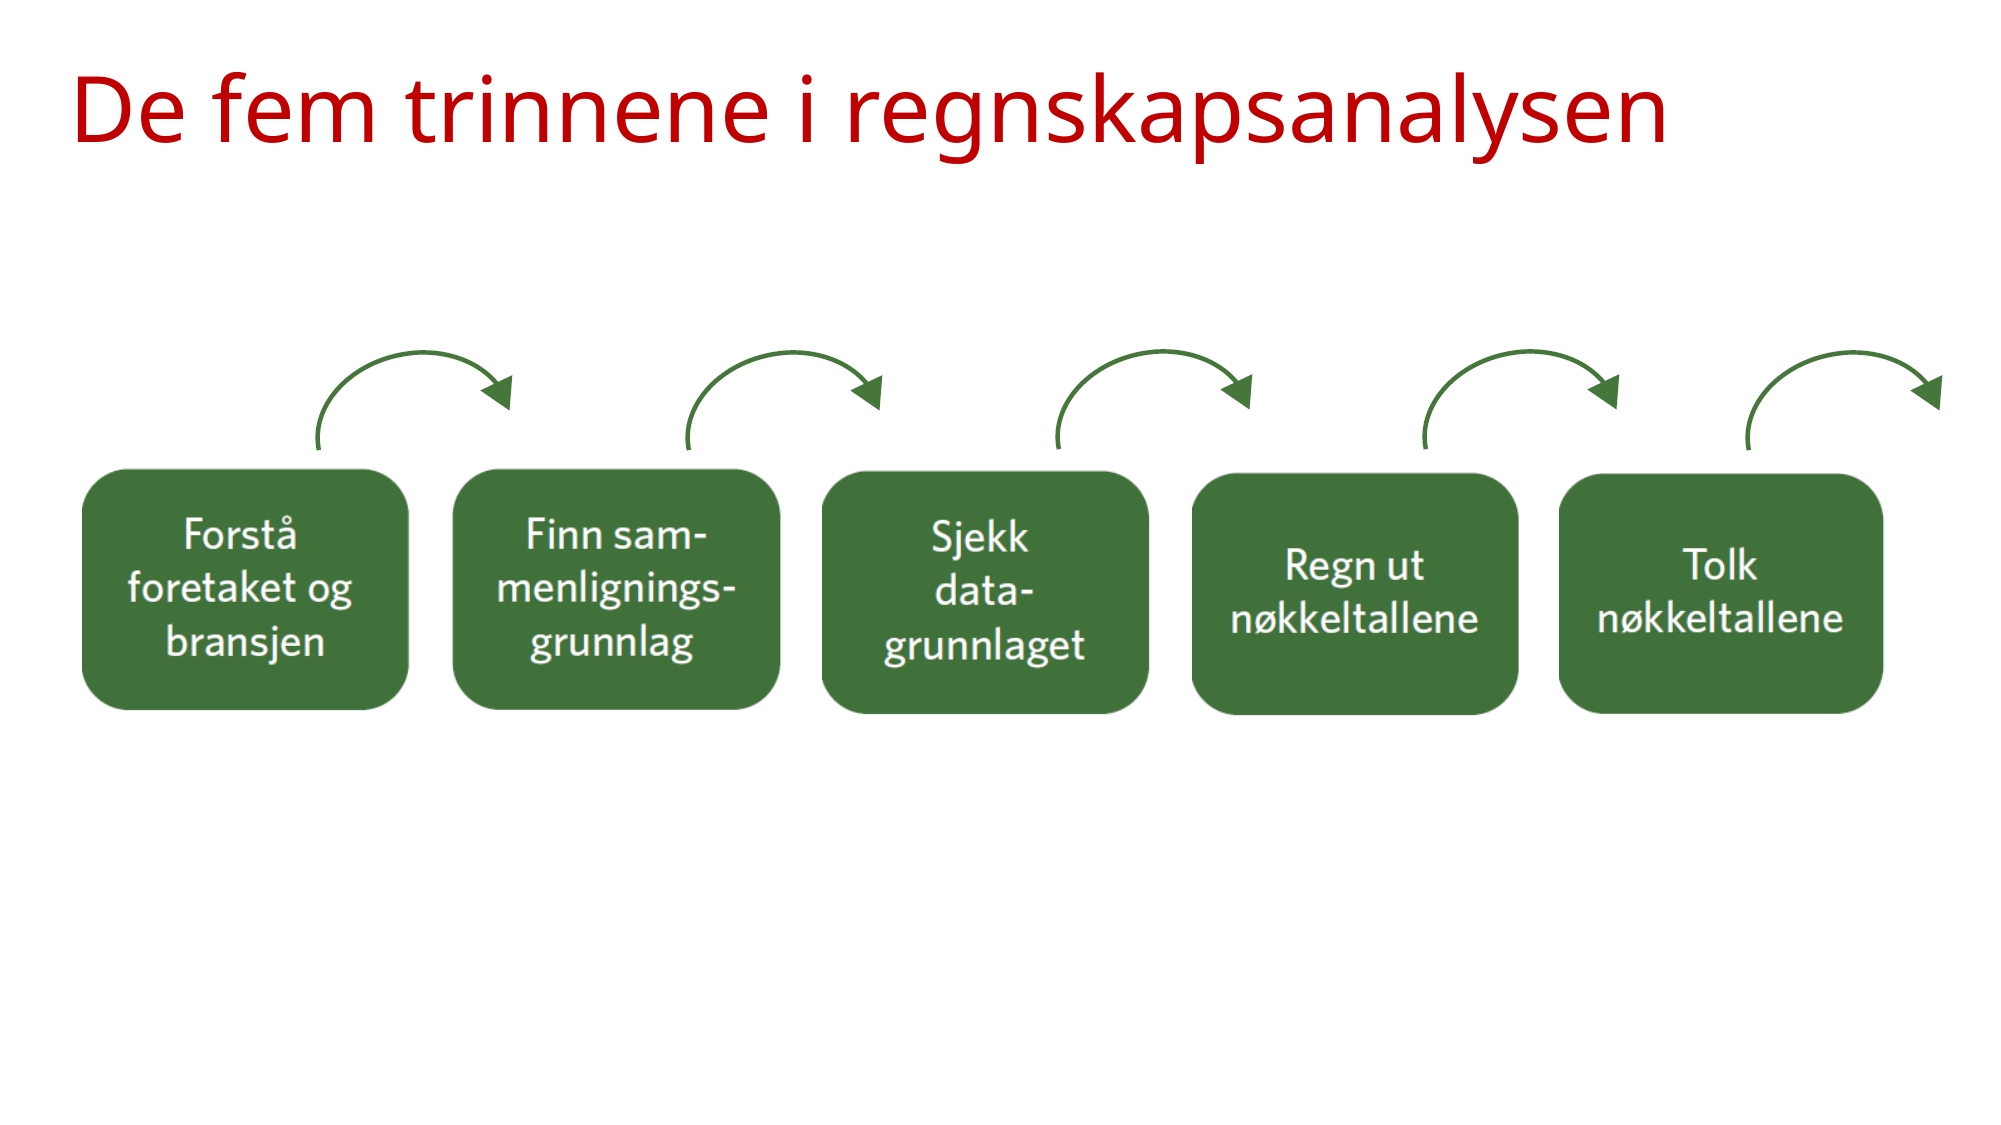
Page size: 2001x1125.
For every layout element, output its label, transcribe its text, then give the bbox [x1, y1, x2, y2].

picture [1048, 341, 1257, 457]
title De fem trinnene i regnskapsanalysen [54, 10, 1843, 214]
picture [678, 342, 887, 458]
picture [822, 468, 1153, 718]
picture [308, 342, 517, 458]
picture [82, 461, 413, 719]
picture [1415, 341, 1624, 457]
picture [1559, 473, 1888, 719]
picture [452, 466, 783, 715]
picture [1192, 470, 1520, 719]
picture [1738, 342, 1947, 458]
